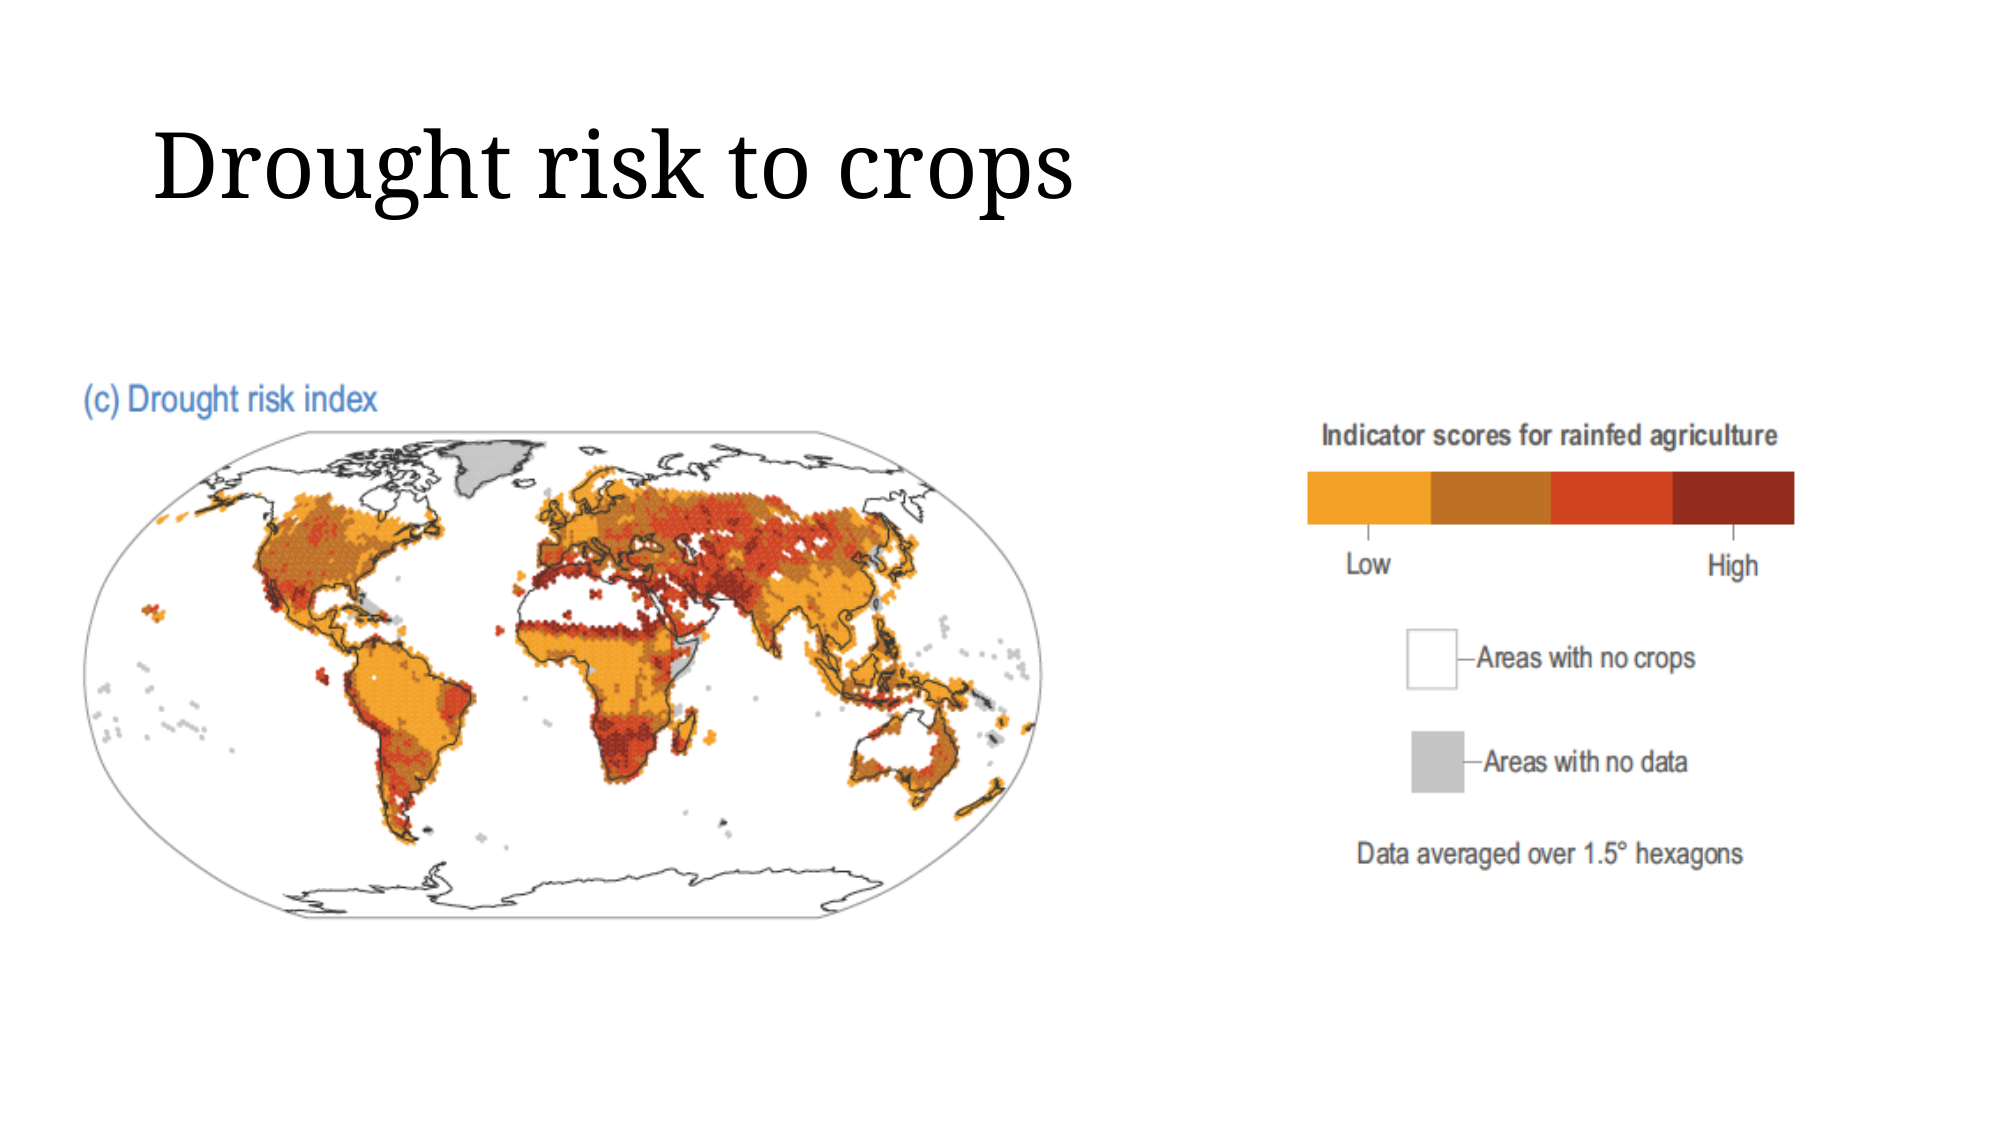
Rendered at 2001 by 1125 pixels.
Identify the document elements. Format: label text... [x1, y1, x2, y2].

picture [13, 359, 1890, 954]
title Drought risk to crops [137, 59, 1863, 278]
